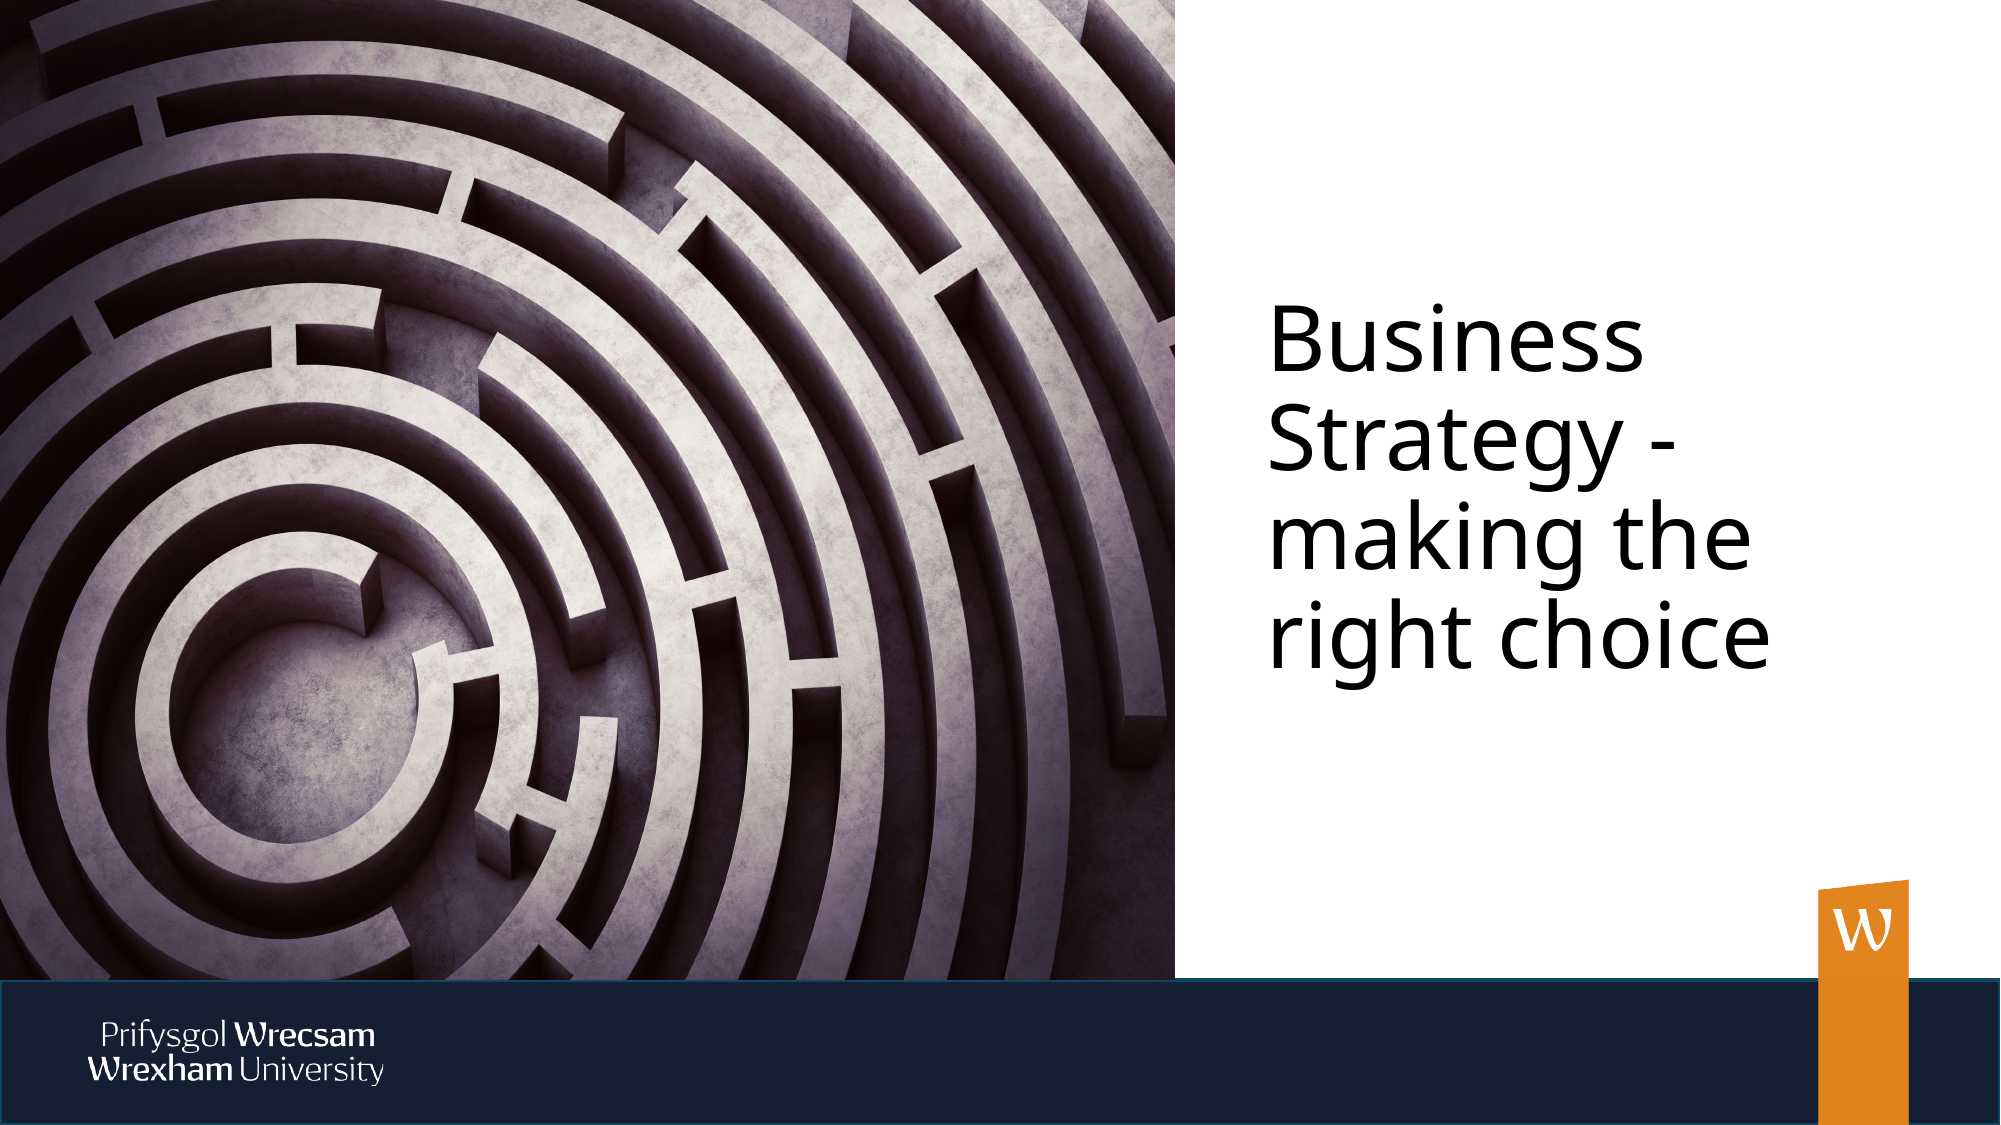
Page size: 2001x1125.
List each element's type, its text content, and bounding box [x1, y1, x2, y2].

text_box [0, 978, 1817, 1125]
picture [87, 1019, 384, 1086]
title Business Strategy - making the right choice [1251, 59, 1863, 921]
picture [1817, 879, 1909, 1125]
picture [0, 0, 1176, 981]
text_box [1909, 978, 2000, 1125]
